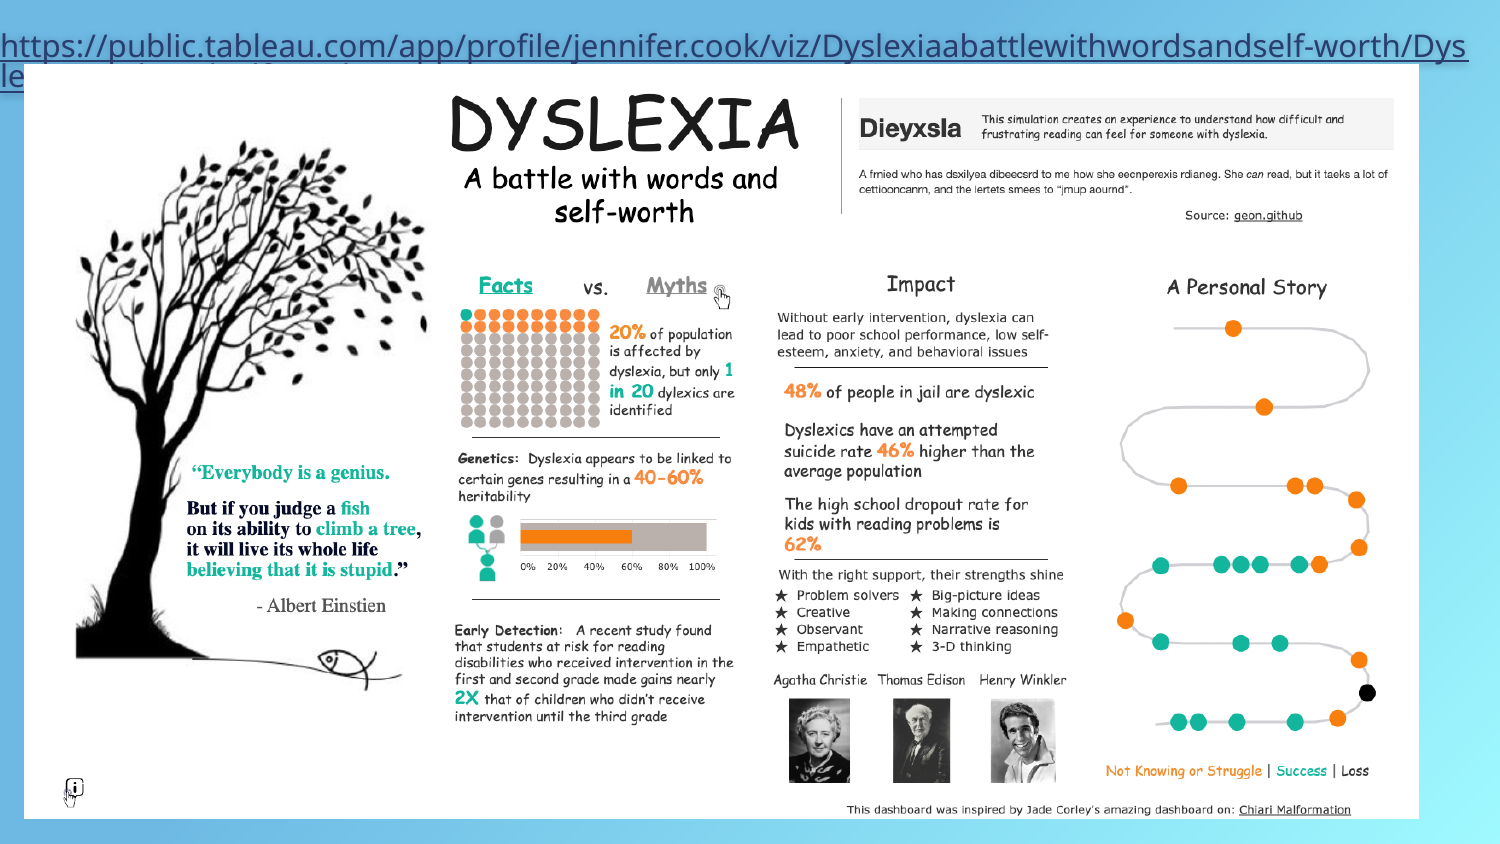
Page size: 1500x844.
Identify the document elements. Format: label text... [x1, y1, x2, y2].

picture [24, 64, 1419, 819]
title https://public.tableau.com/app/profile/jennifer.cook/viz/Dyslexiaabattlewithwordsandself-worth/DyslexiaWordsandSelfWorth [0, 0, 1475, 65]
